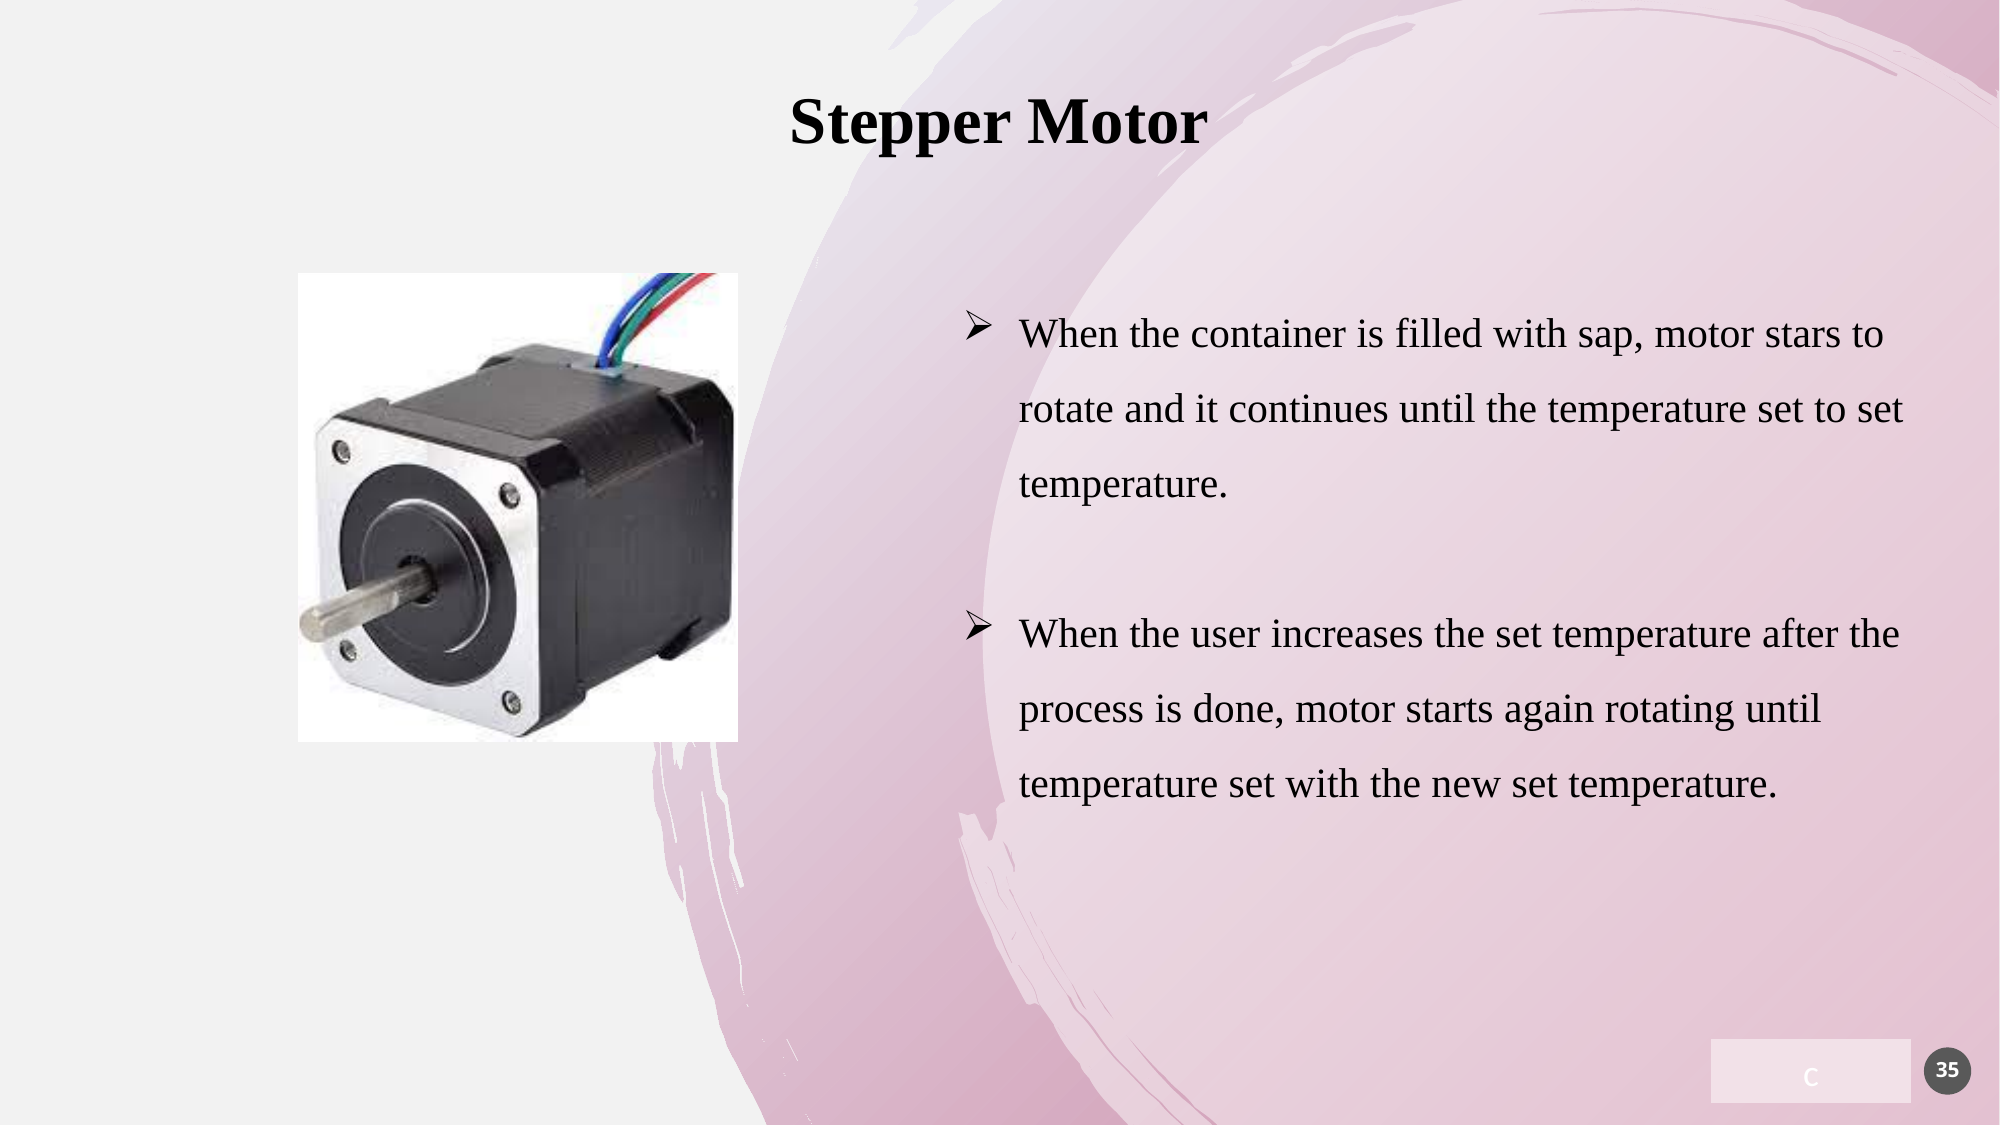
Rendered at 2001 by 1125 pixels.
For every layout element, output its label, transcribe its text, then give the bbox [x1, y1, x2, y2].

picture [298, 273, 738, 742]
text_box c [1710, 1038, 1912, 1104]
text_box Stepper Motor [737, 63, 1263, 165]
text_box When the container is filled with sap, motor stars to rotate and it continues until the temperature set to set temperature. When the user increases the set temperature after the process is done, motor starts again rotating until temperature set with the new set temperature. [948, 273, 1948, 813]
slide_number 35 [1923, 1047, 1972, 1095]
